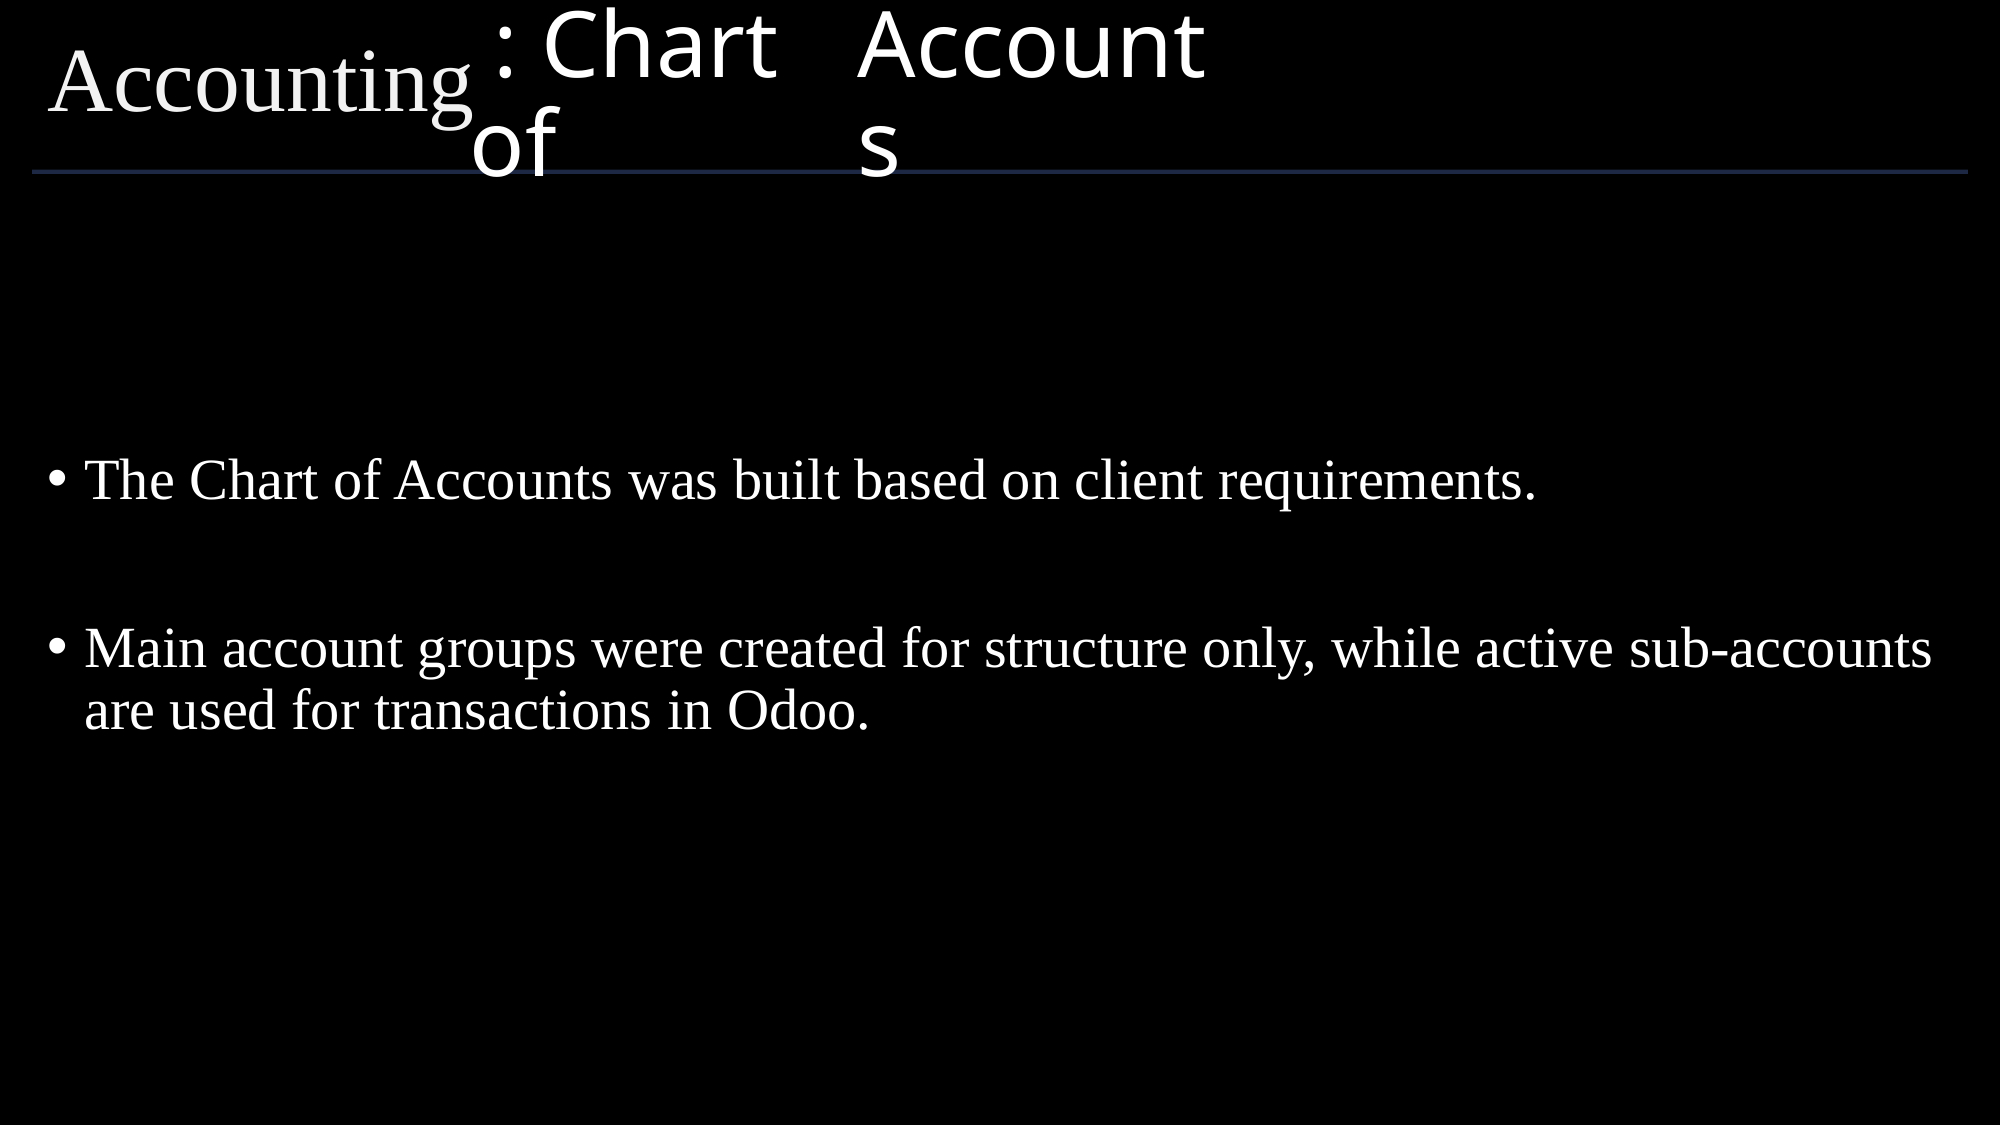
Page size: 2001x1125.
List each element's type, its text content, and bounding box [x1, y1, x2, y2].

text_box : Chart of [454, 39, 842, 156]
list The Chart of Accounts was built based on client requirements. Main account groups were created for structure only, while active sub-accounts are used for transactions in Odoo. [32, 350, 1968, 912]
text_box Accounts [842, 39, 1231, 156]
title Accounting [32, 24, 508, 140]
